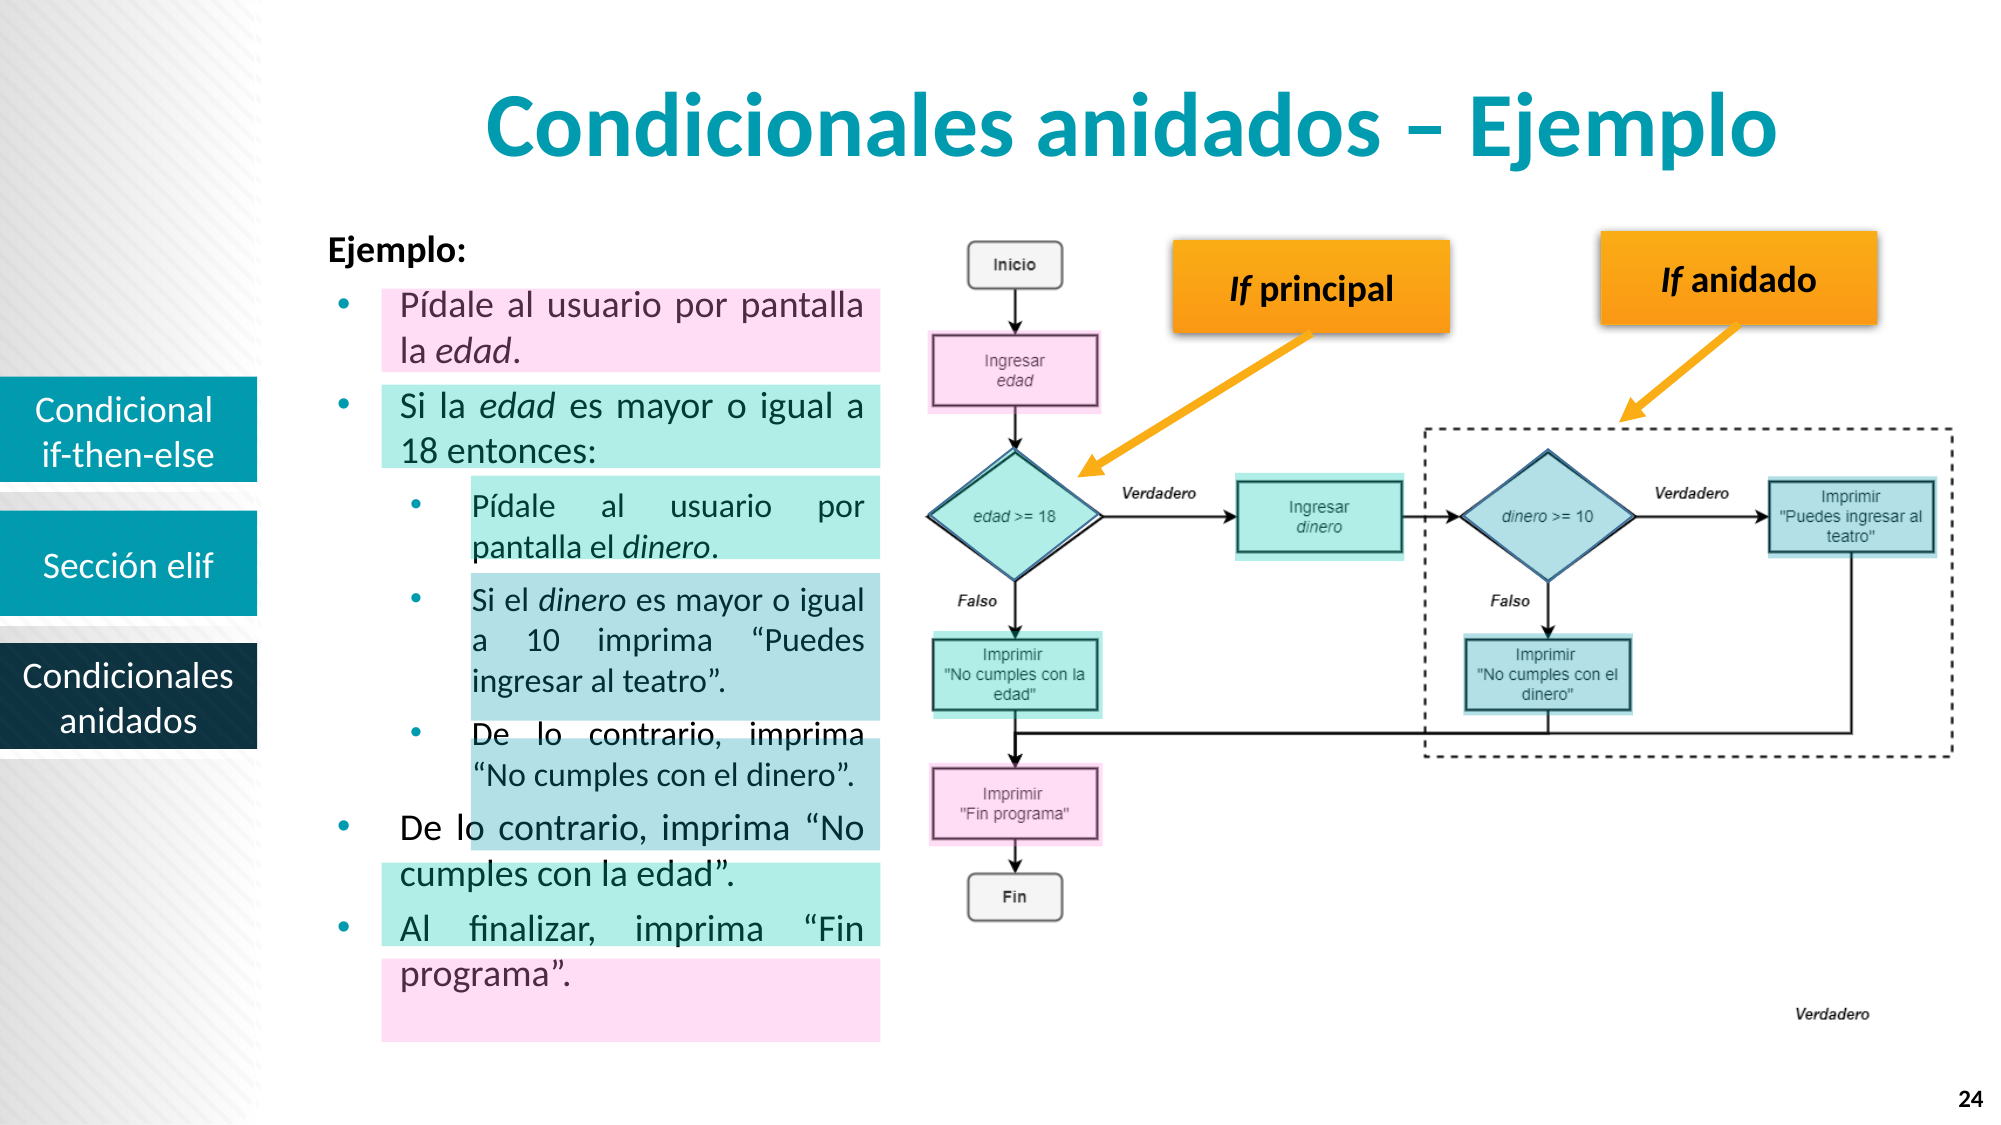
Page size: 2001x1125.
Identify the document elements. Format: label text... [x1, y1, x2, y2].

text_box [381, 958, 881, 1043]
text_box [381, 384, 881, 469]
title Condicionales anidados – Ejemplo [340, 36, 1927, 204]
text_box If anidado [1600, 231, 1878, 240]
picture [907, 240, 1954, 1036]
text_box [470, 737, 881, 851]
slide_number 24 [1921, 1072, 2000, 1124]
text_box [381, 862, 881, 947]
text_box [1077, 332, 1312, 478]
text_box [1619, 324, 1740, 423]
text_box [470, 572, 881, 722]
text_box [470, 475, 881, 560]
text_box Ejemplo: Pídale al usuario por pantalla la edad. Si la edad es mayor o igual a 18 entonces: Pídale al usuario por pantalla el dinero. Si el dinero es mayor o igual a 10 imprima “Puedes ingresar al teatro”. De lo contrario, imprima “No cumples con el dinero”. De lo contrario, imprima “No cumples con la edad”. Al finalizar, imprima “Fin programa”. [312, 217, 881, 1059]
text_box [381, 288, 881, 373]
